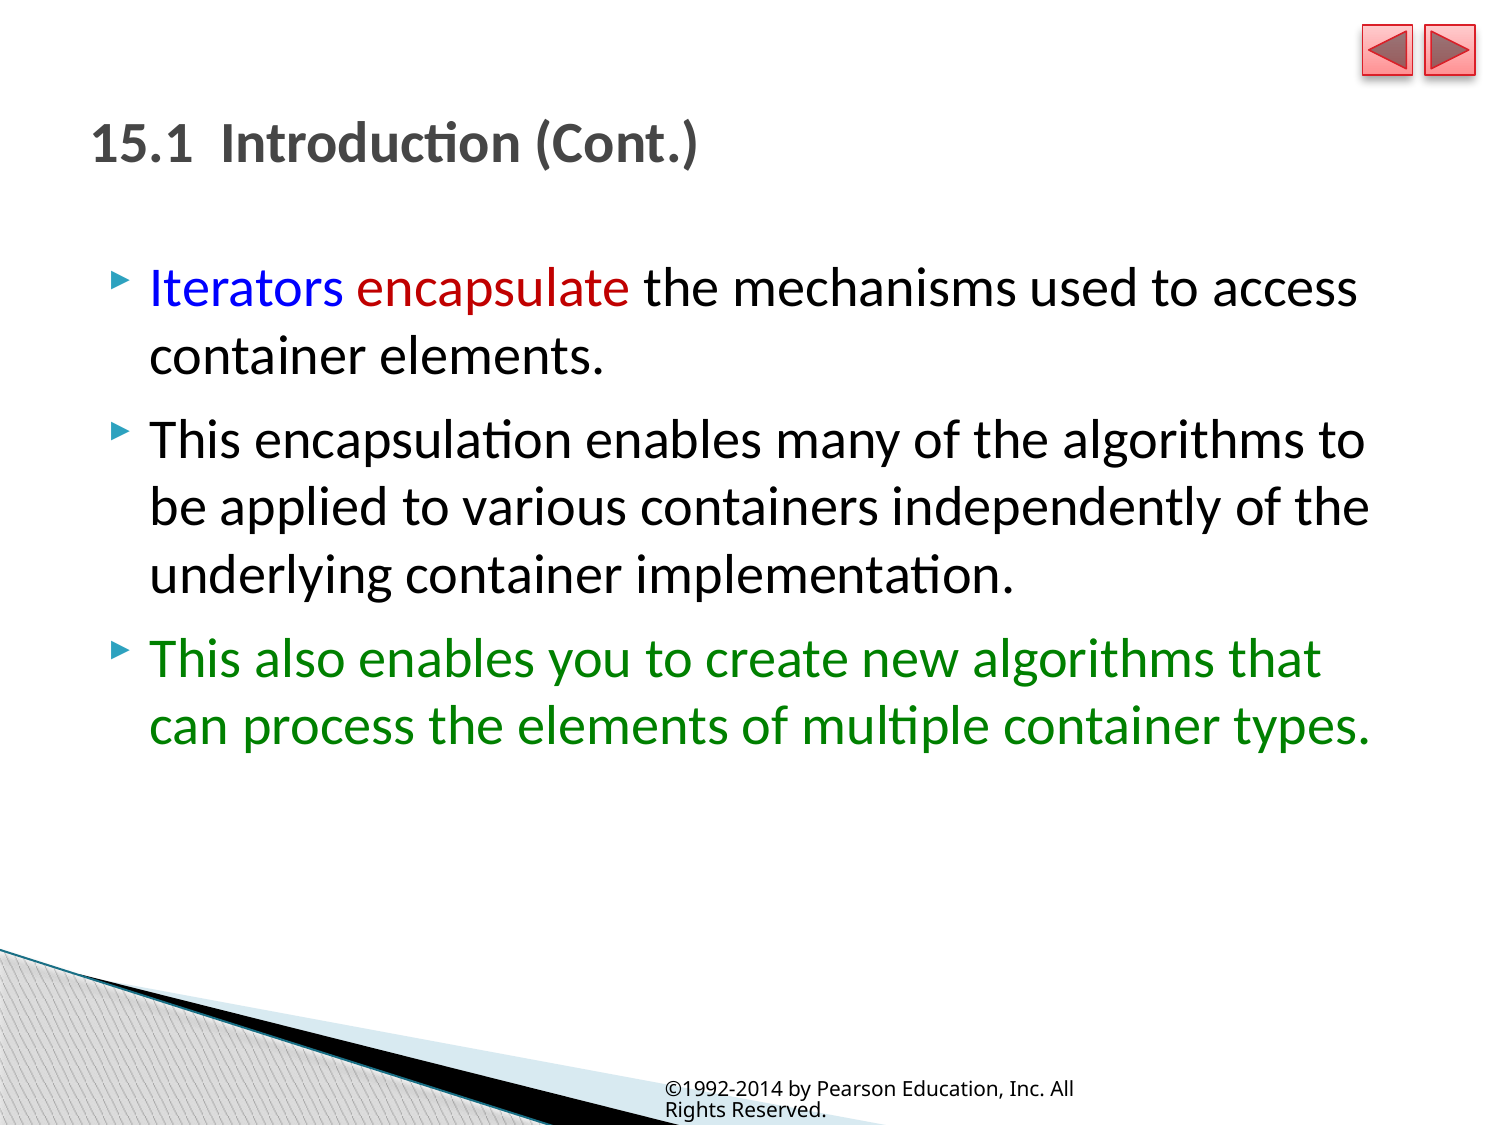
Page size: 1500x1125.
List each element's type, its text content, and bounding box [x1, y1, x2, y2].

footer ©1992-2014 by Pearson Education, Inc. All Rights Reserved. [650, 1051, 1105, 1112]
title 15.1 Introduction (Cont.) [75, 45, 1425, 233]
list Iterators encapsulate the mechanisms used to access container elements. This encapsulation enables many of the algorithms to be applied to various containers independently of the underlying container implementation. This also enables you to create new algorithms that can process the elements of multiple container types. [75, 242, 1425, 986]
